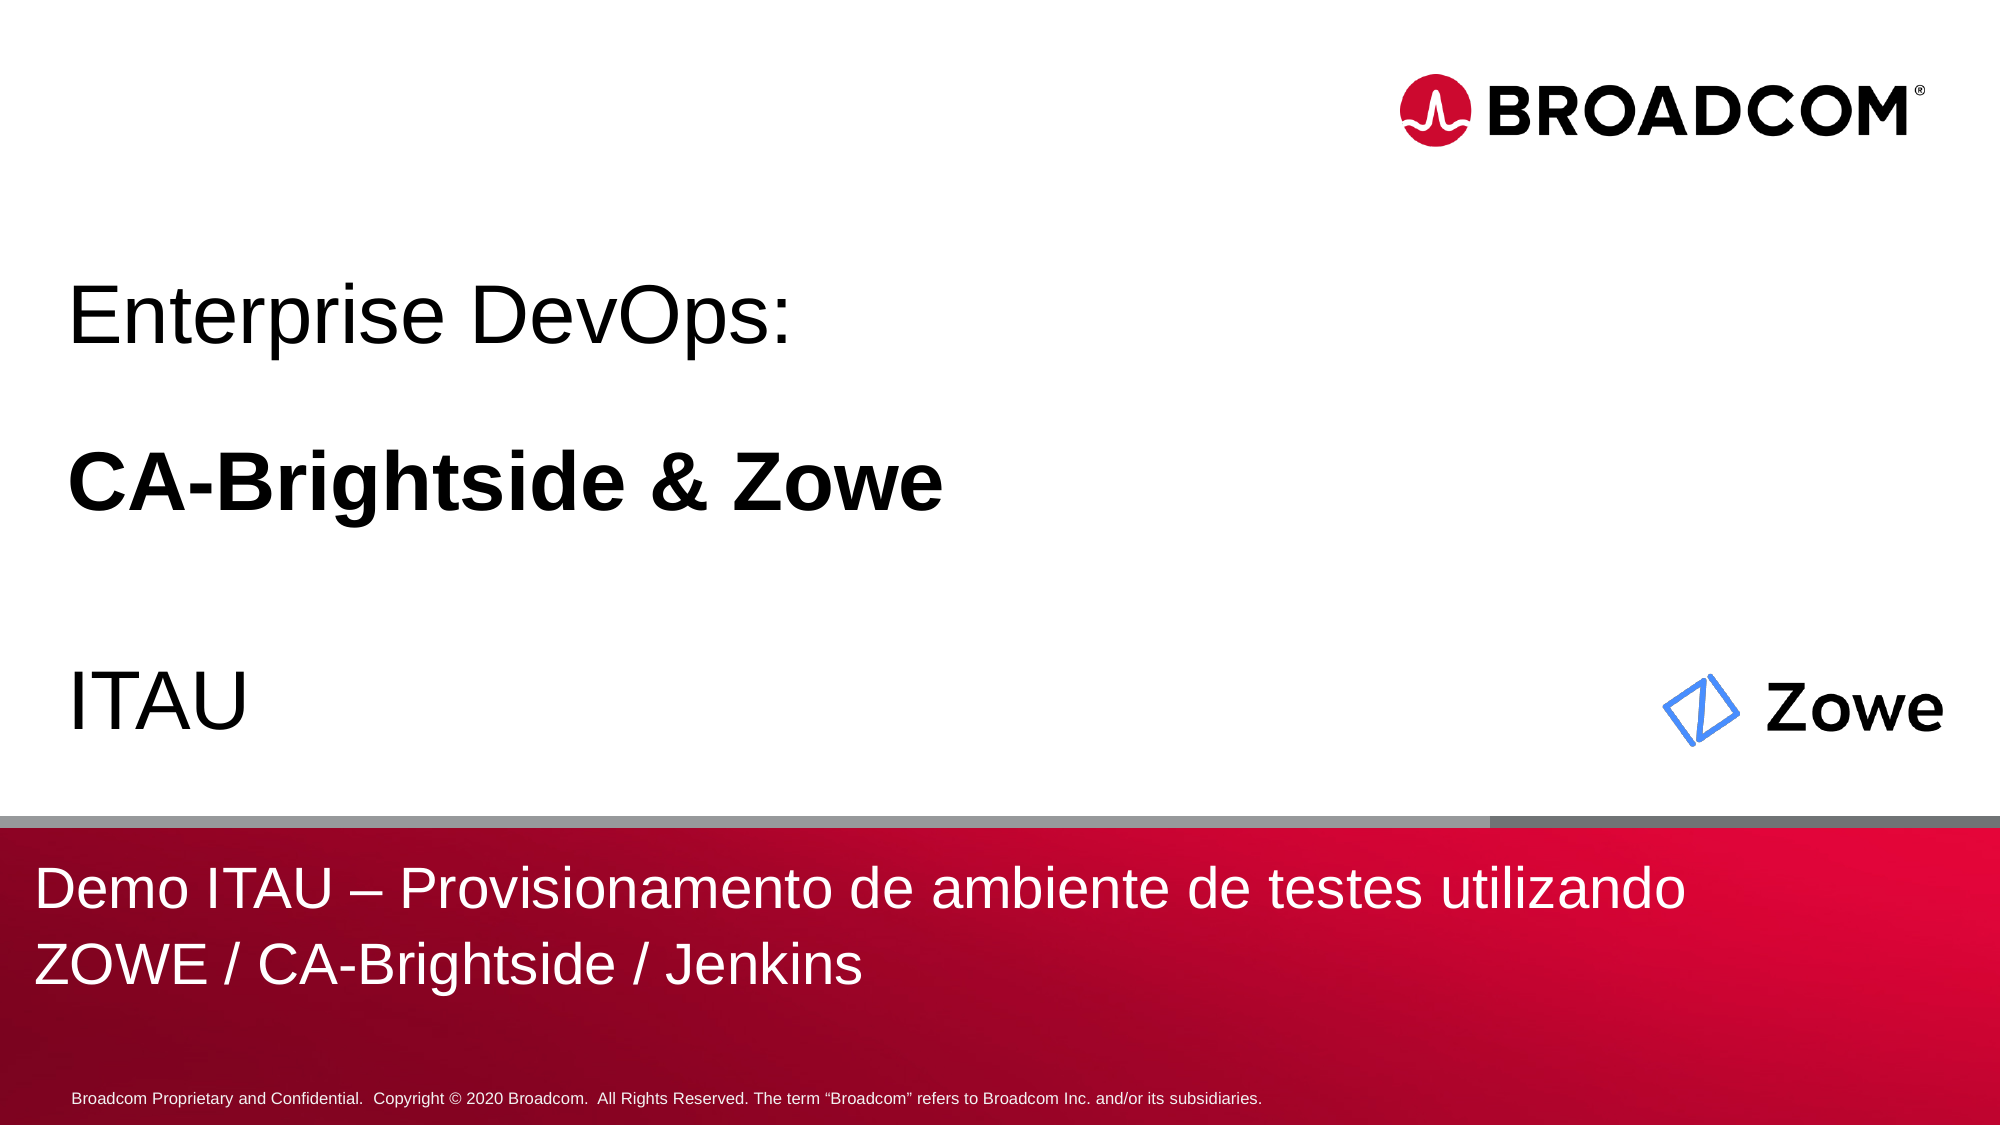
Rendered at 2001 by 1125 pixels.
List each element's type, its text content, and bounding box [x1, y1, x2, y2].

picture [0, 561, 2000, 1125]
text_box Demo ITAU – Provisionamento de ambiente de testes utilizando ZOWE / CA-Brightside / Jenkins [34, 858, 1690, 998]
list Enterprise DevOps: [67, 274, 1962, 361]
list CA-Brightside & Zowe ITAU [67, 438, 1478, 858]
picture [1400, 74, 1925, 147]
